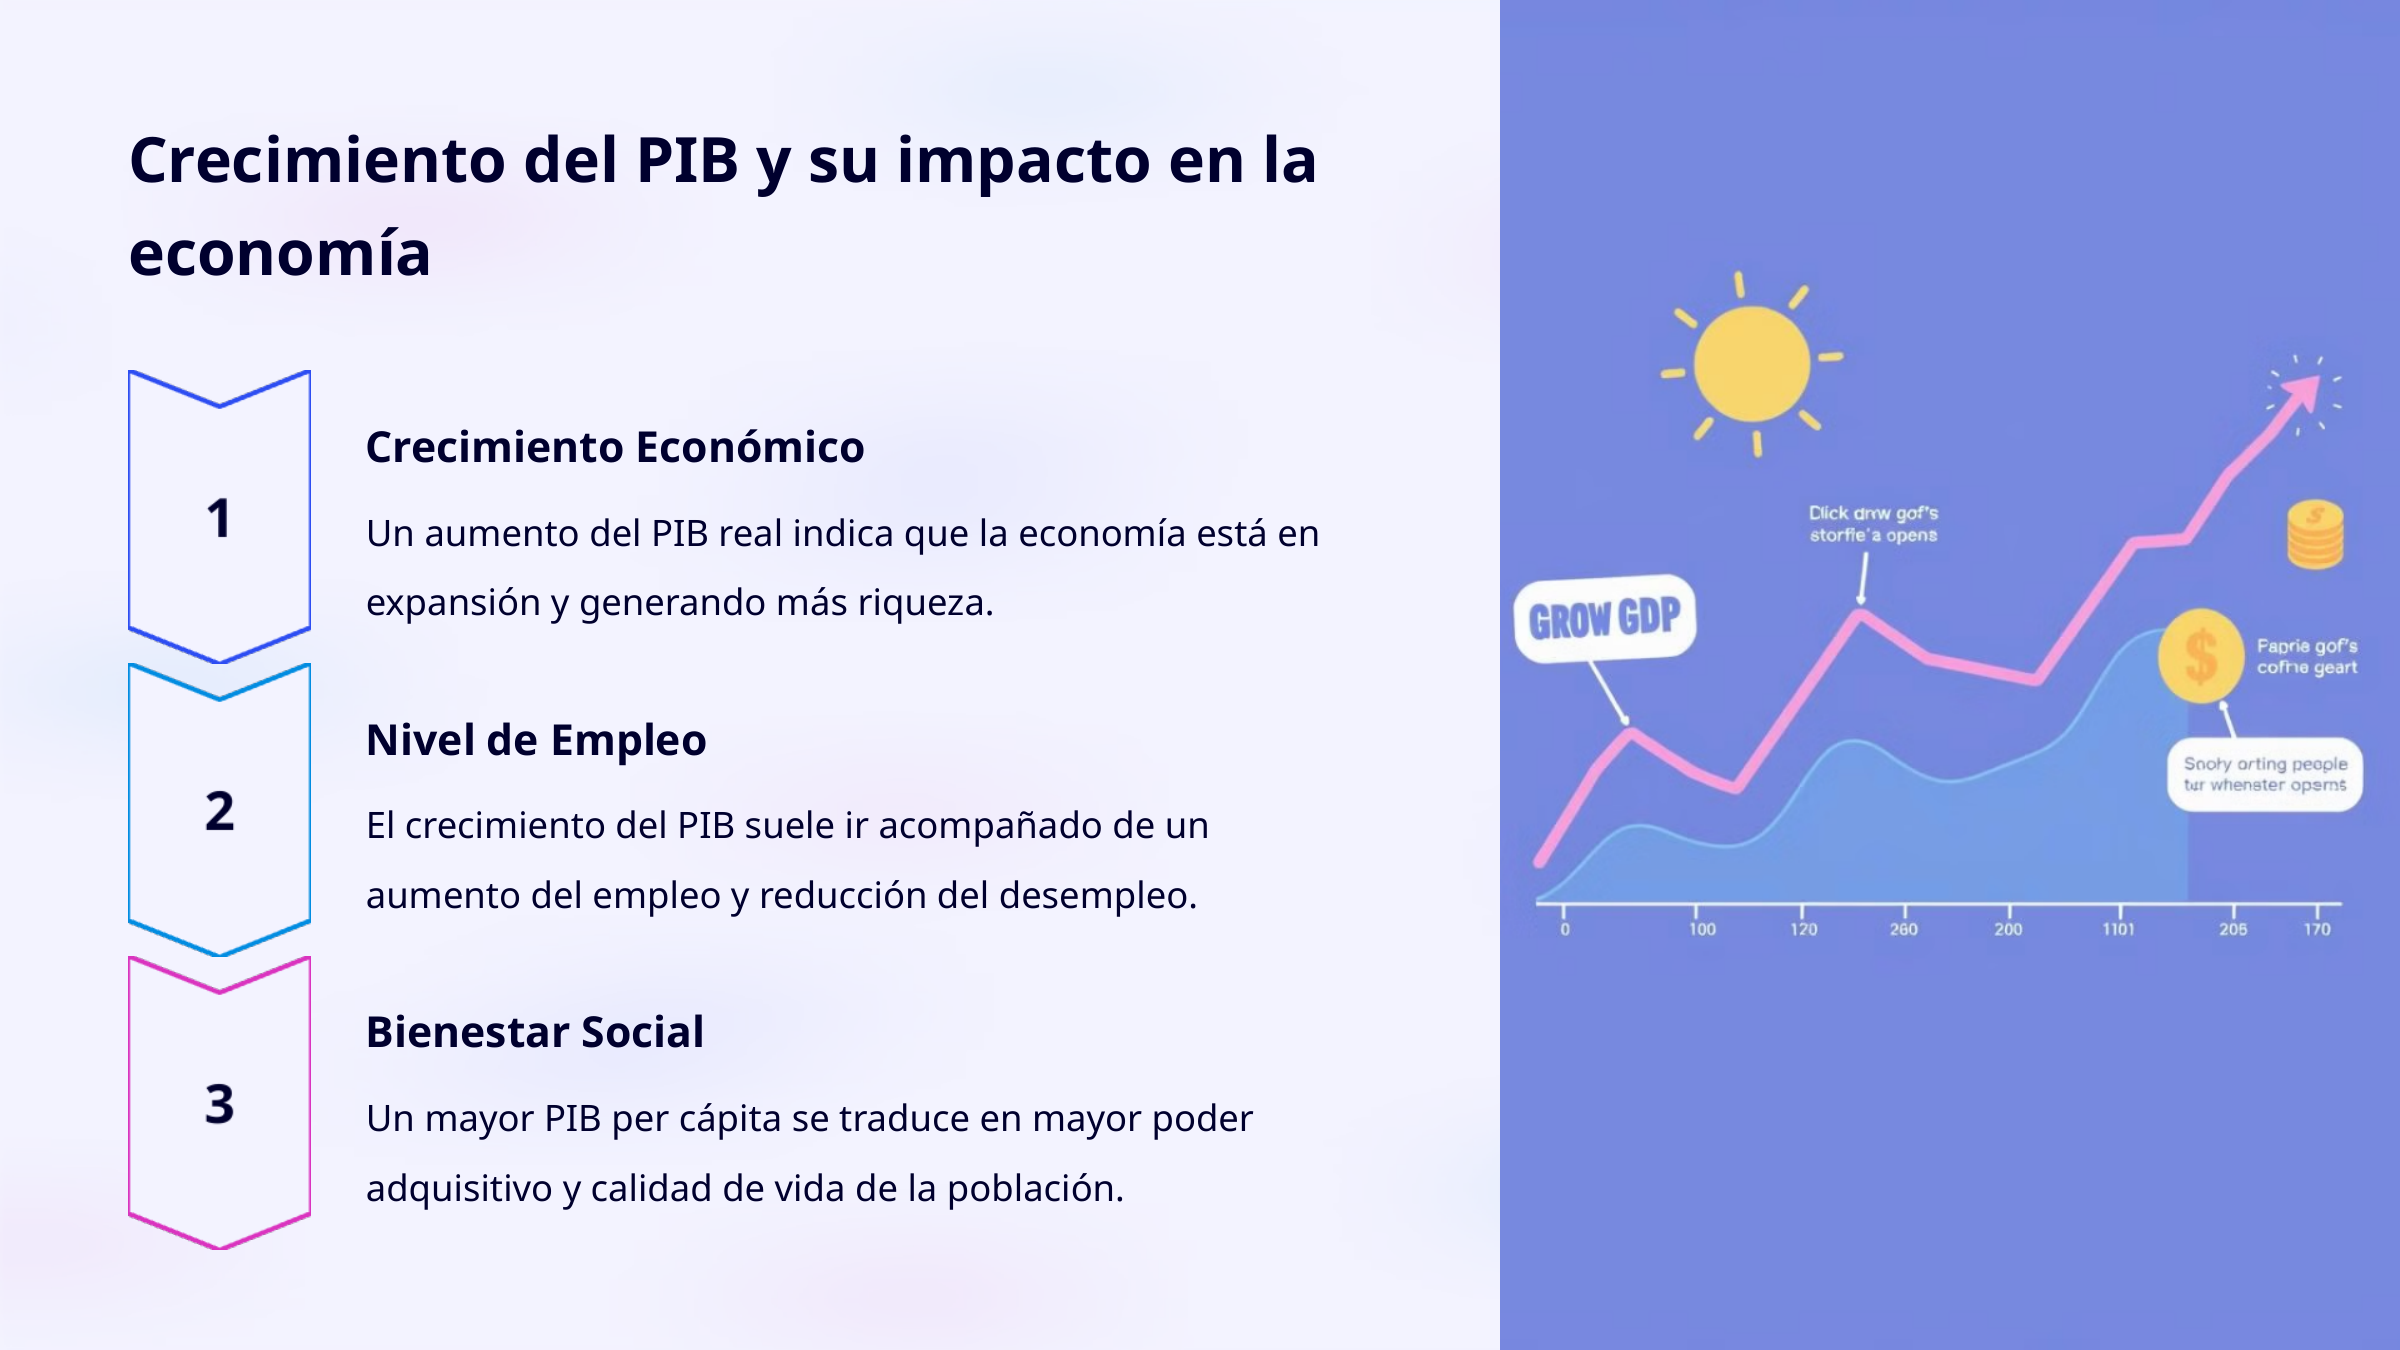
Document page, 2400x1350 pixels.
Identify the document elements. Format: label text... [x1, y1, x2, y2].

text_box Nivel de Empleo [365, 700, 797, 755]
text_box Crecimiento Económico [365, 407, 1193, 462]
picture [1499, 0, 2400, 1350]
picture [127, 370, 312, 1250]
text_box El crecimiento del PIB suele ir acompañado de un aumento del empleo y reducción del desempleo. [365, 776, 1372, 894]
text_box Un mayor PIB per cápita se traduce en mayor poder adquisitivo y calidad de vida de la población. [365, 1068, 1372, 1186]
text_box Bienestar Social [365, 993, 797, 1047]
text_box Un aumento del PIB real indica que la economía está en expansión y generando más riqueza. [365, 483, 1372, 601]
text_box Crecimiento del PIB y su impacto en la economía [128, 100, 1372, 317]
